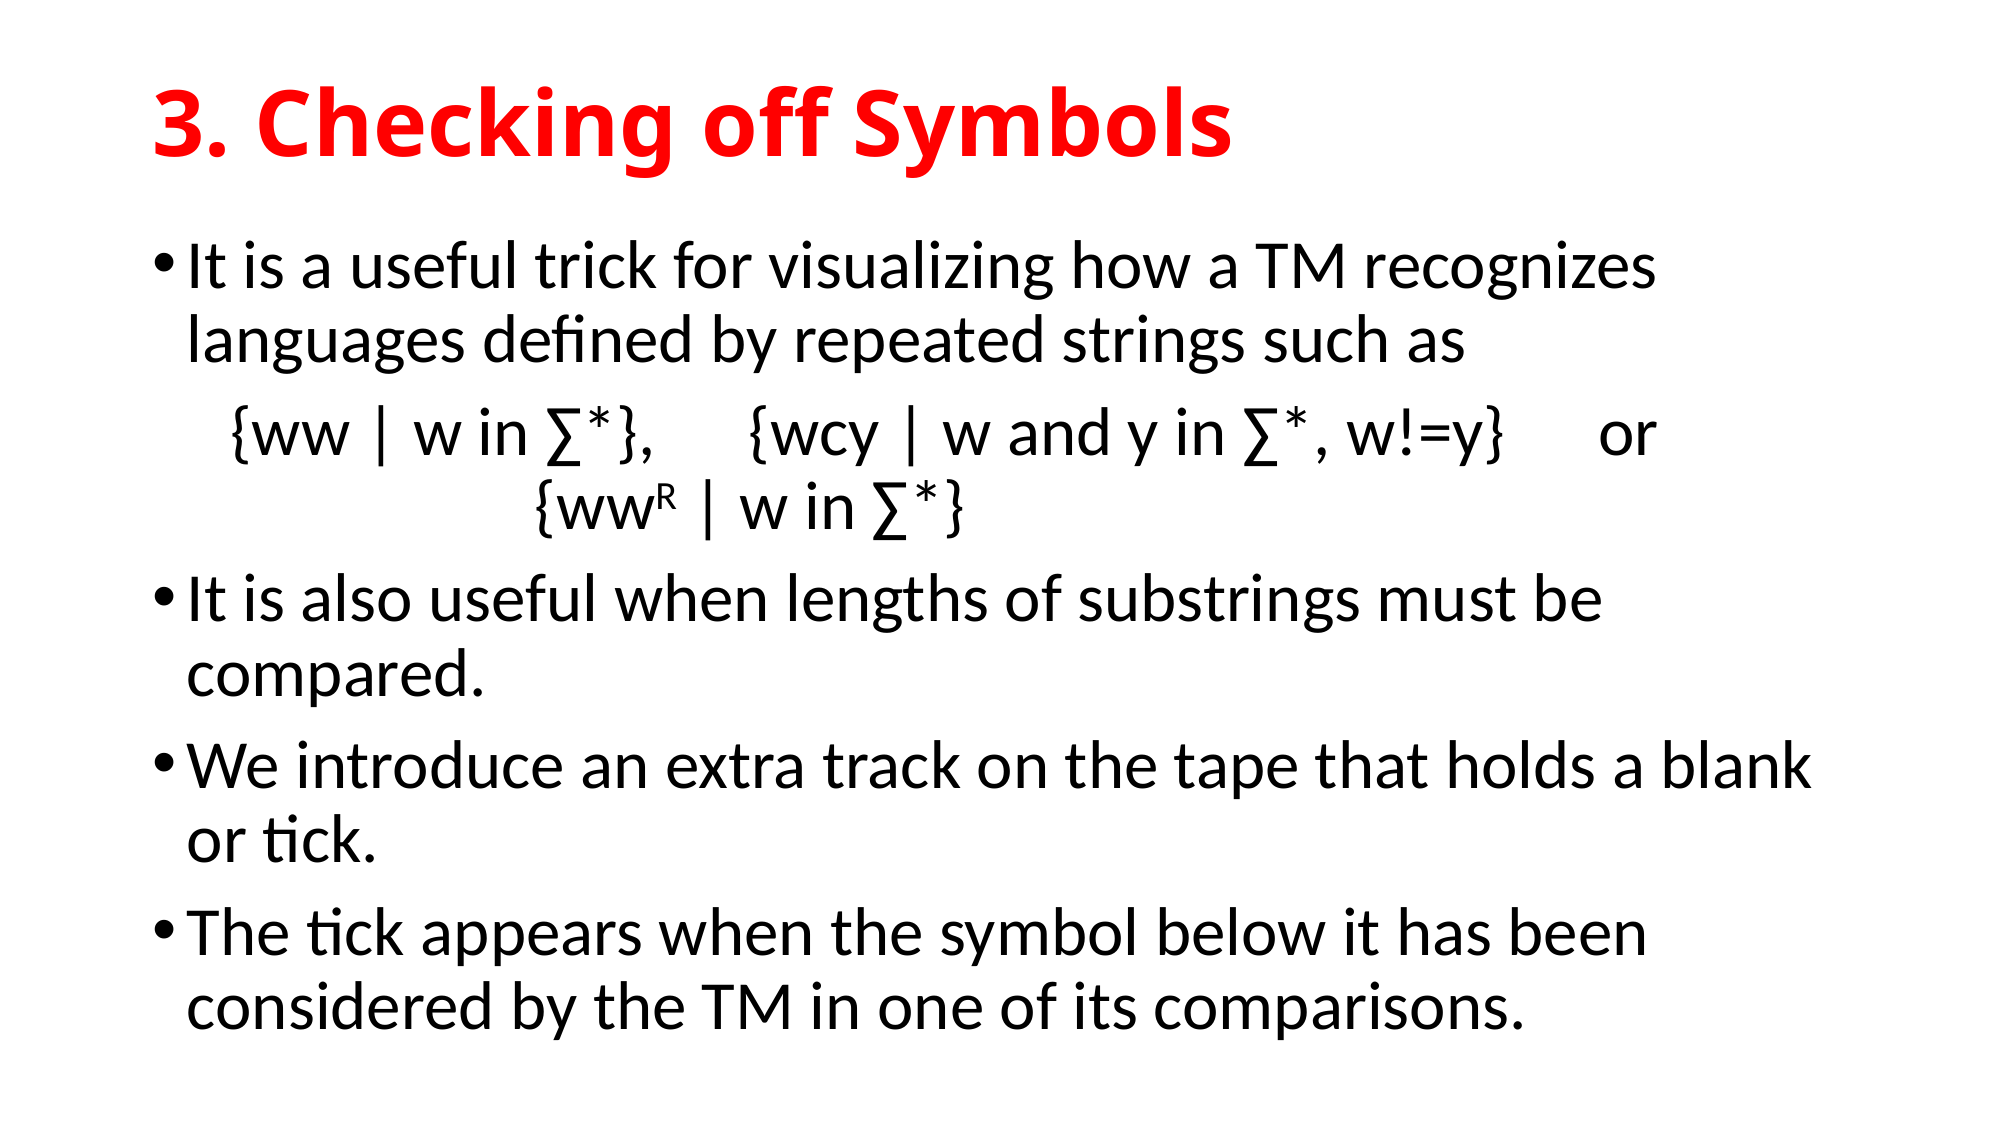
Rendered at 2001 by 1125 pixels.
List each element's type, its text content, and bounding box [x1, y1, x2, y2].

title 3. Checking off Symbols [137, 59, 1863, 194]
list It is a useful trick for visualizing how a TM recognizes languages defined by repeated strings such as {ww | w in ∑*}, {wcy | w and y in ∑*, w!=y} or {wwR | w in ∑*} It is also useful when lengths of substrings must be compared. We introduce an extra track on the tape that holds a blank or tick. The tick appears when the symbol below it has been considered by the TM in one of its comparisons. [137, 221, 1863, 1066]
